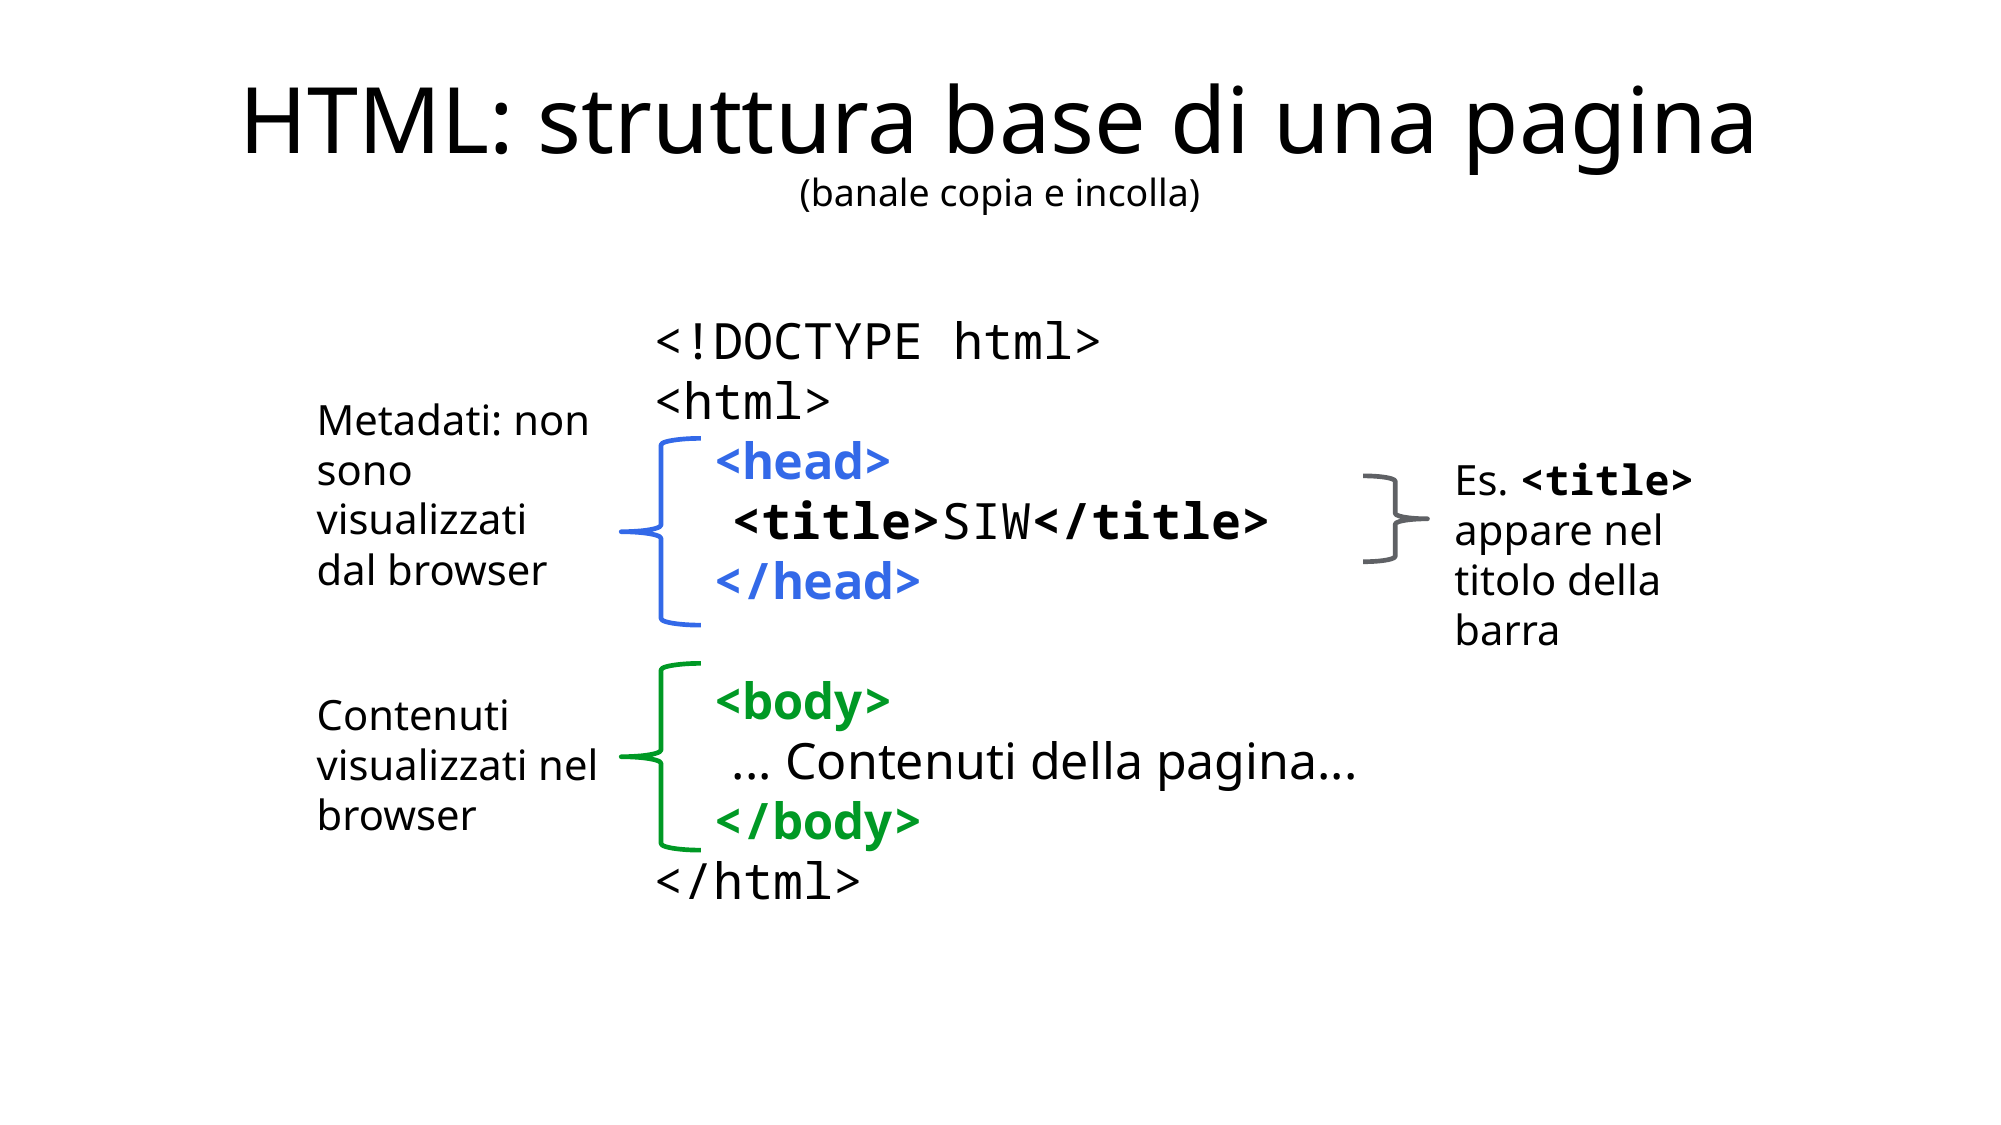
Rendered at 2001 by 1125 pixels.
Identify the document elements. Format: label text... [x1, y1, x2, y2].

text_box [651, 663, 701, 851]
text_box <!DOCTYPE html> <html> <head> <title>SIW</title> </head> <body> ... Contenuti della pagina... </body> </html> [638, 294, 1575, 870]
text_box [1363, 475, 1428, 562]
text_box Metadati: non sono visualizzati dal browser [301, 378, 637, 626]
text_box [637, 438, 701, 626]
text_box Contenuti visualizzati nel browser [301, 674, 651, 921]
title HTML: struttura base di una pagina (banale copia e incolla) [137, 59, 1863, 278]
text_box Es. <title> appare nel titolo della barra [1439, 439, 1750, 686]
